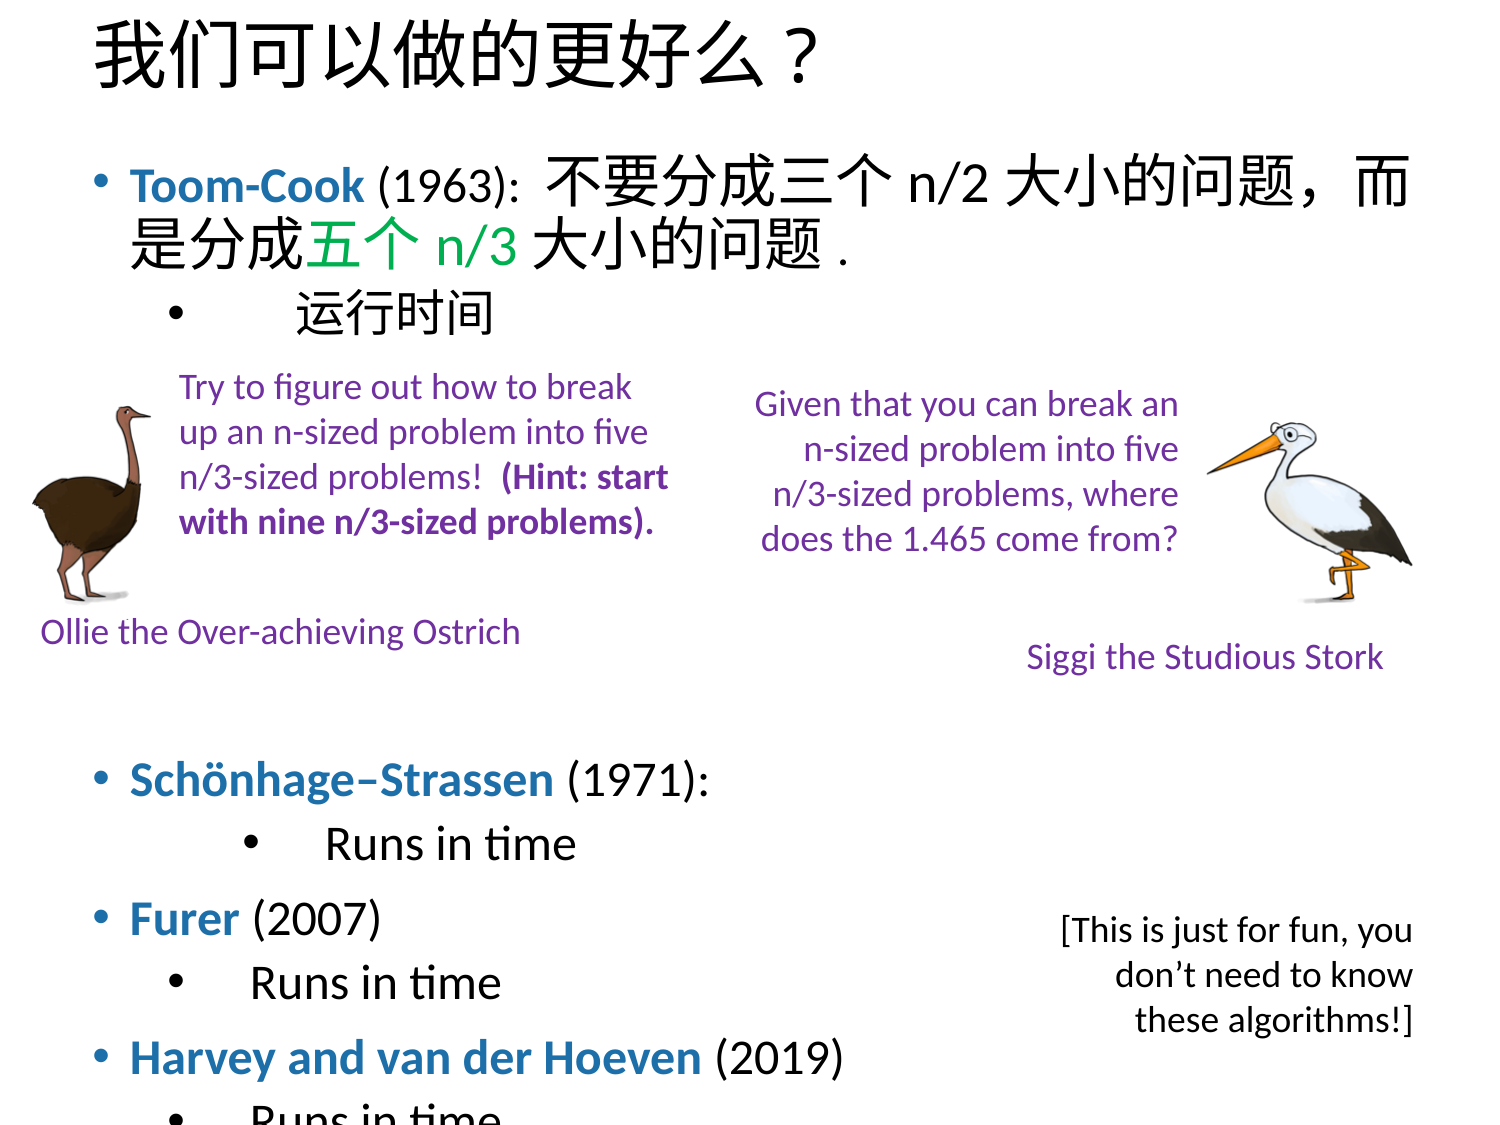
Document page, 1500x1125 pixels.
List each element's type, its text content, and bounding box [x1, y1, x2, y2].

text_box Ollie the Over-achieving Ostrich [25, 599, 635, 660]
title 我们可以做的更好么? [77, 3, 1397, 114]
text_box [This is just for fun, you don’t need to know these algorithms!] [1011, 897, 1429, 1048]
text_box Siggi the Studious Stork [1011, 625, 1500, 685]
text_box Try to figure out how to break up an n-sized problem into five n/3-sized problems! (Hint: start with nine n/3-sized problems). [164, 354, 690, 550]
picture [1194, 398, 1429, 621]
picture [25, 397, 160, 620]
text_box Given that you can break an n-sized problem into five n/3-sized problems, where does the 1.465 come from? [715, 371, 1195, 567]
